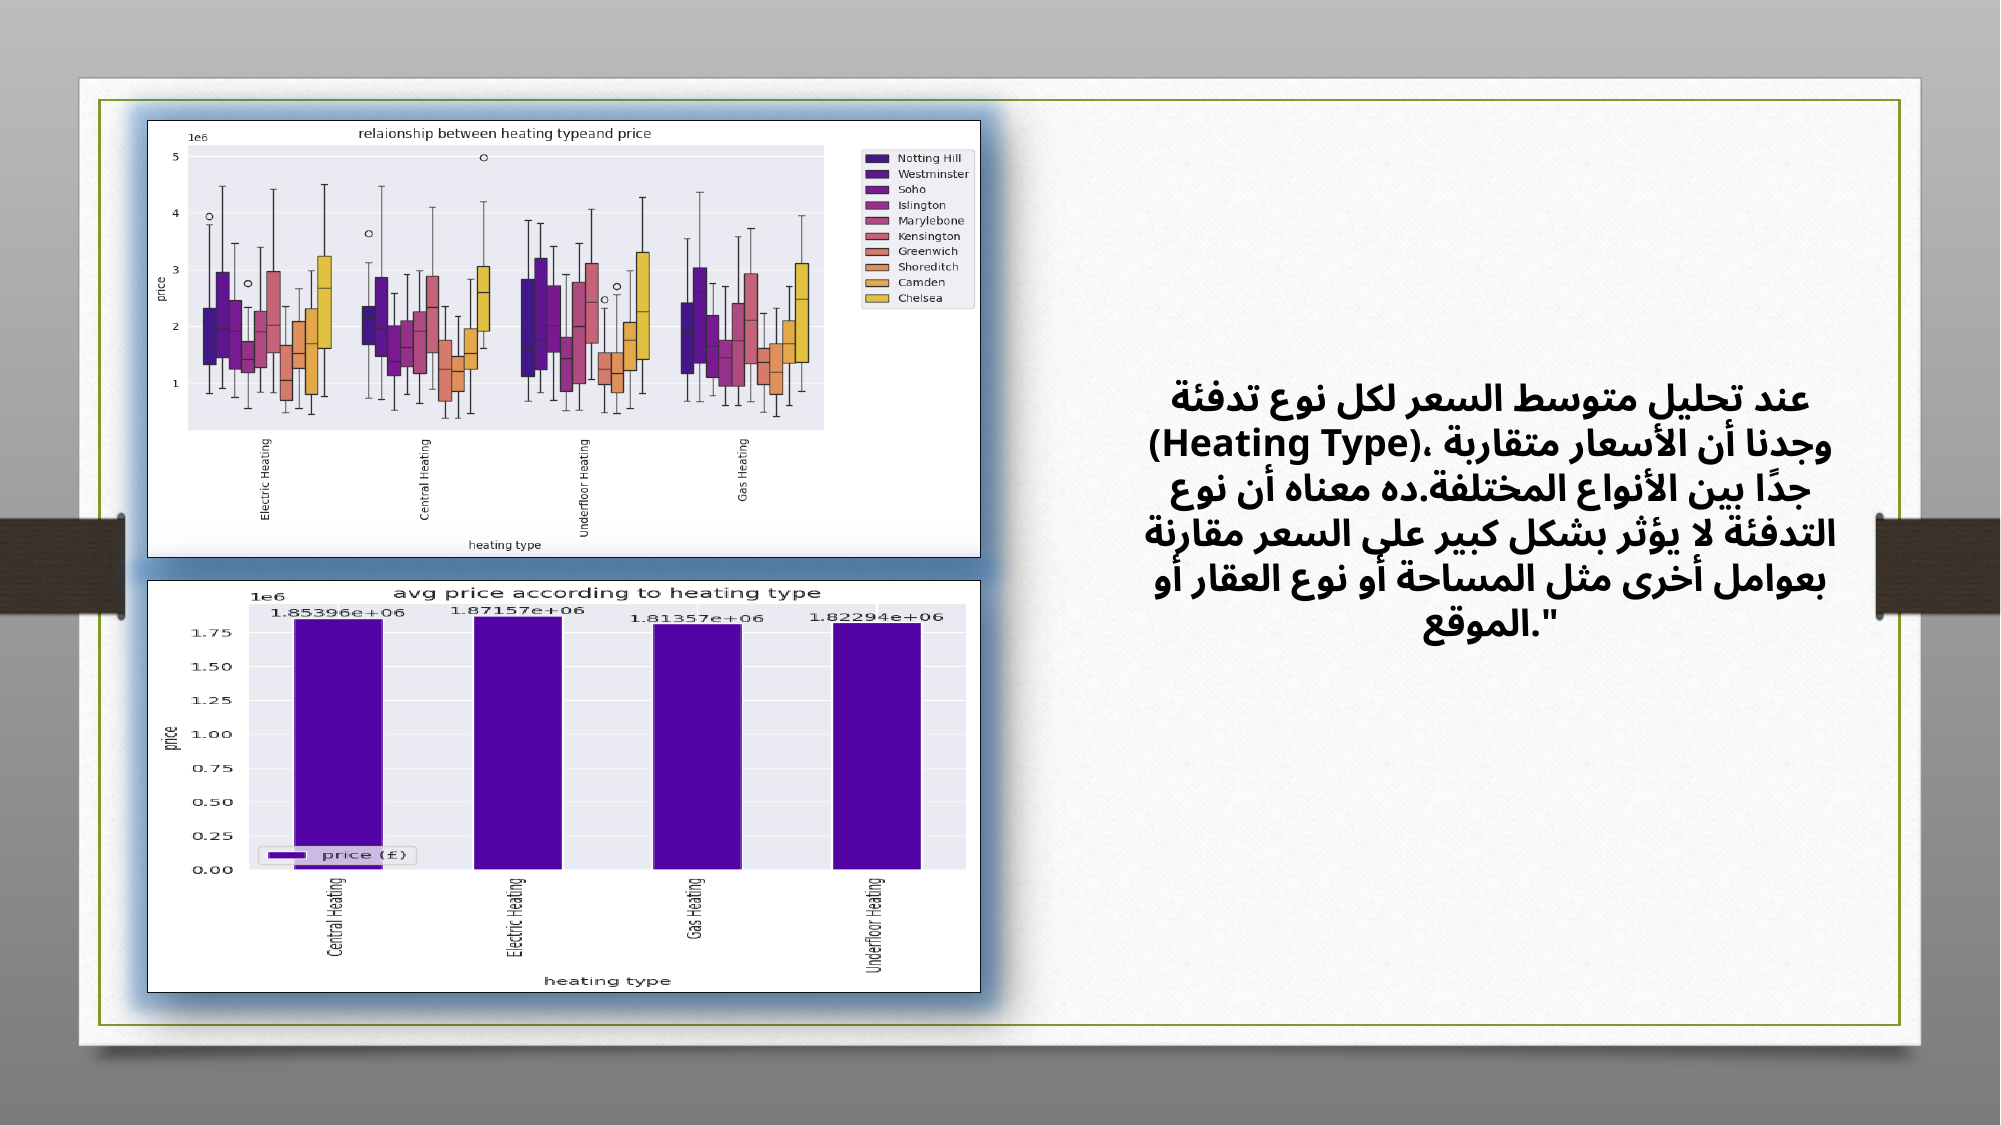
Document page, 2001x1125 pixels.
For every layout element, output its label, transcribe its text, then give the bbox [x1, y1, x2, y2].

text_box عند تحليل متوسط السعر لكل نوع تدفئة (Heating Type)، وجدنا أن الأسعار متقاربة جدًا بين الأنواع المختلفة.ده معناه أن نوع التدفئة لا يؤثر بشكل كبير على السعر مقارنة بعوامل أخرى مثل المساحة أو نوع العقار أو الموقع." [1125, 366, 1857, 651]
picture [0, 0, 2001, 1125]
